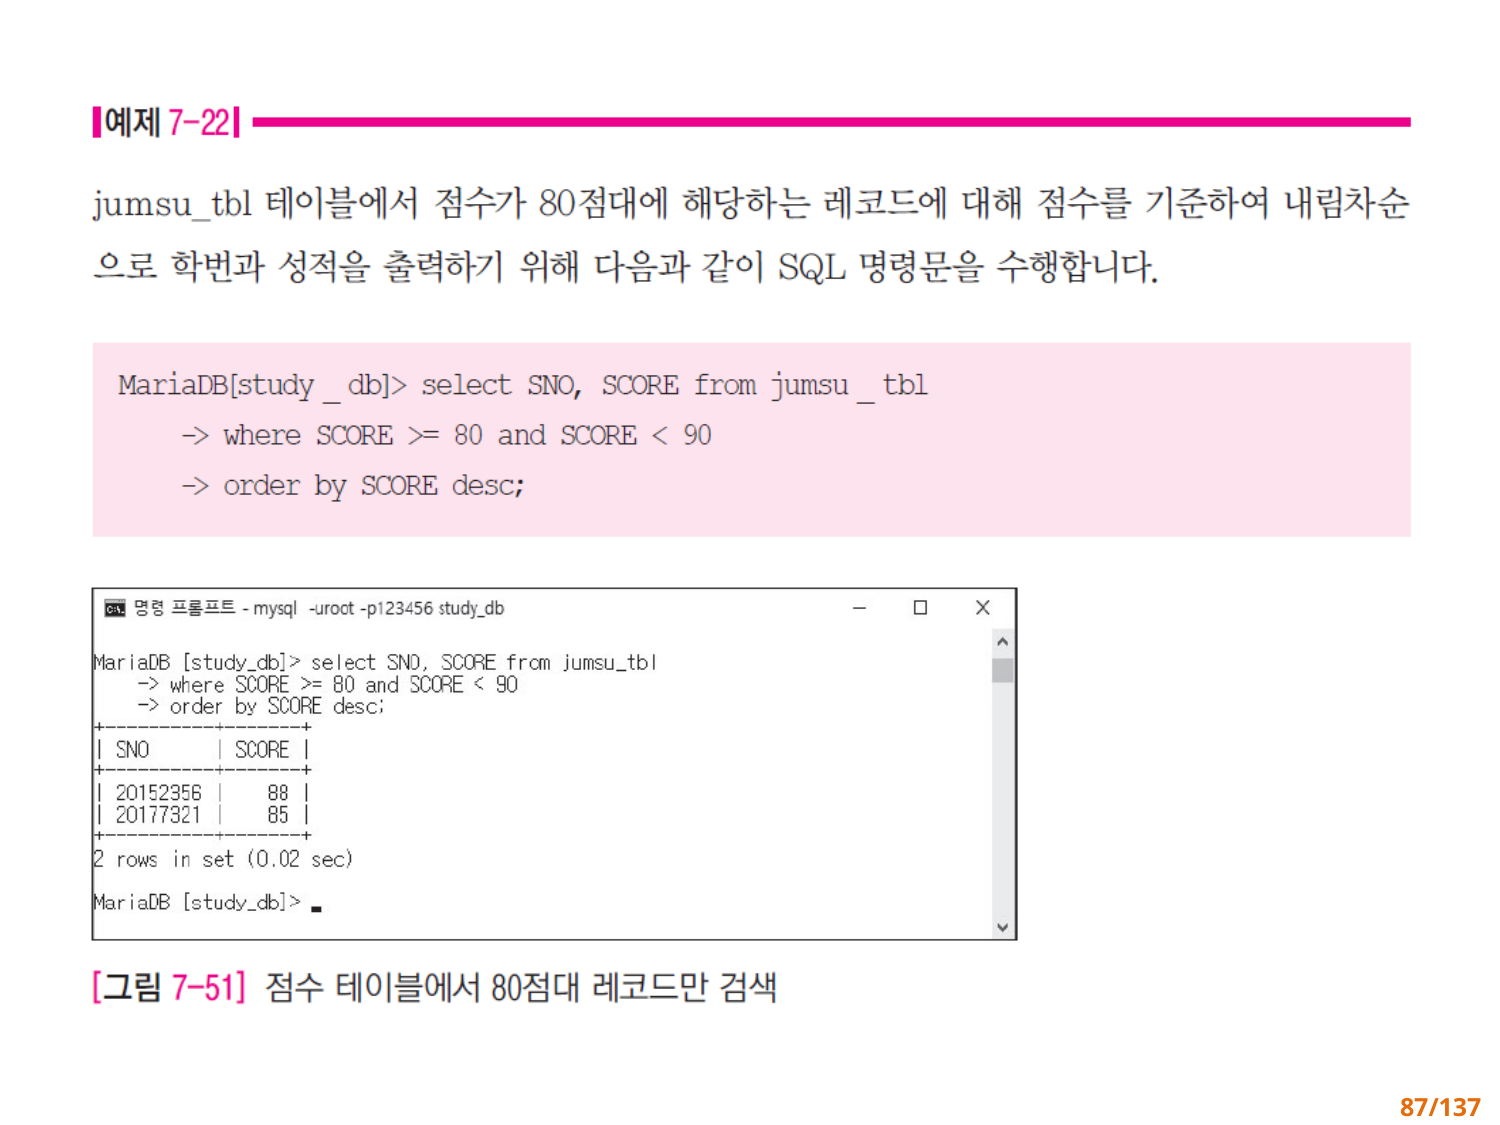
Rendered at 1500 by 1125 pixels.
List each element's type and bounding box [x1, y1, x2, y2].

text_box [70, 89, 1430, 1023]
